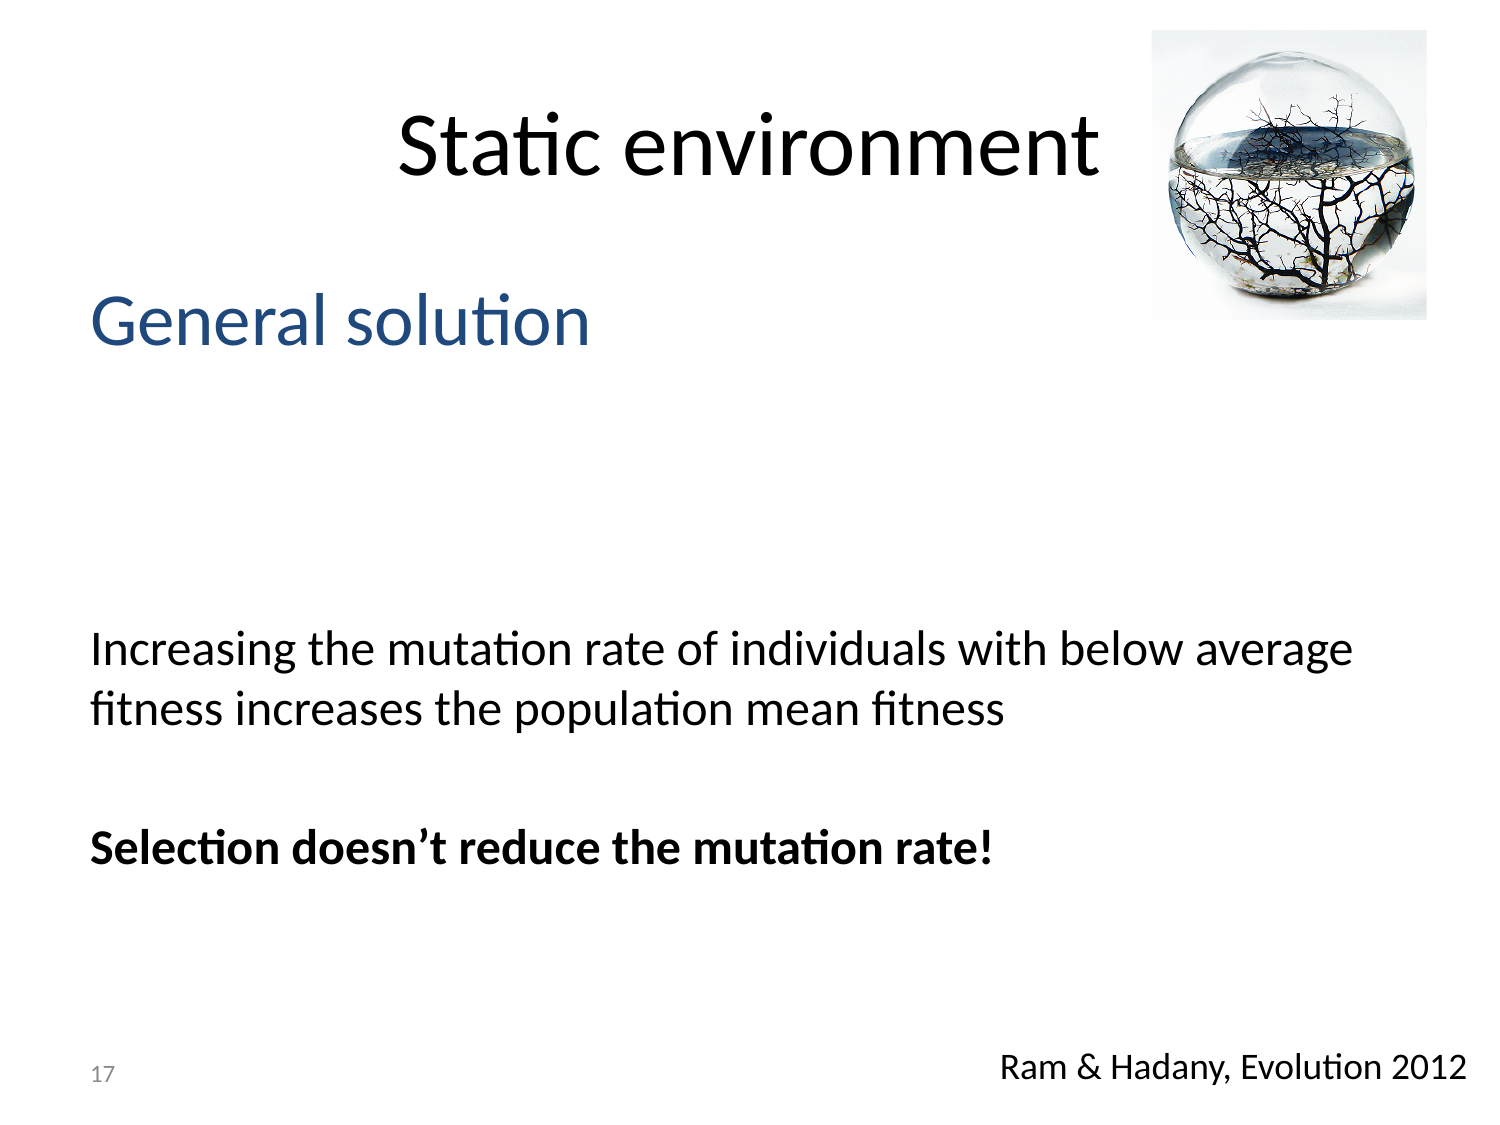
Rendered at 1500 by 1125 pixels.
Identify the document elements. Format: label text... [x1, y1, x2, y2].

picture [1151, 30, 1427, 320]
slide_number 17 [75, 1042, 425, 1103]
text_box Ram & Hadany, Evolution 2012 [856, 1034, 1483, 1095]
title Static environment [75, 45, 1146, 233]
